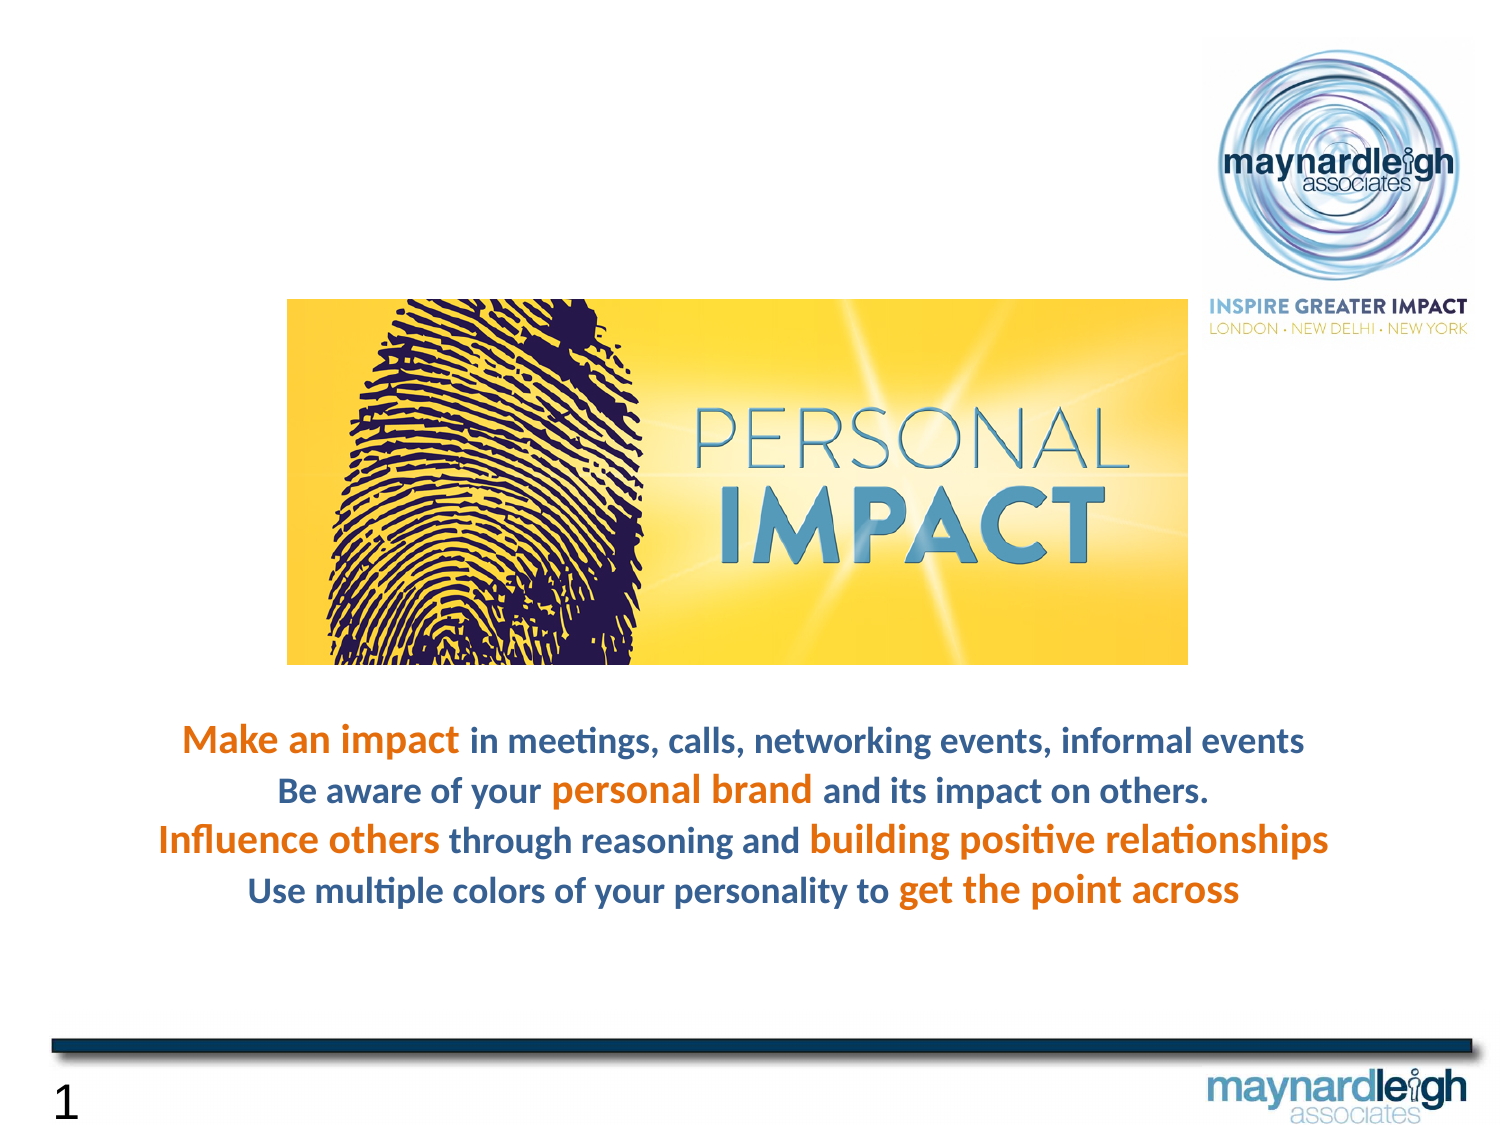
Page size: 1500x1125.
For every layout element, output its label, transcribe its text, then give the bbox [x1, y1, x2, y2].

picture [1202, 37, 1476, 351]
text_box Make an impact in meetings, calls, networking events, informal events Be aware of your personal brand and its impact on others. Influence others through reasoning and building positive relationships Use multiple colors of your personality to get the point across [74, 704, 1413, 920]
picture [287, 299, 1188, 665]
picture [49, 1011, 1500, 1125]
